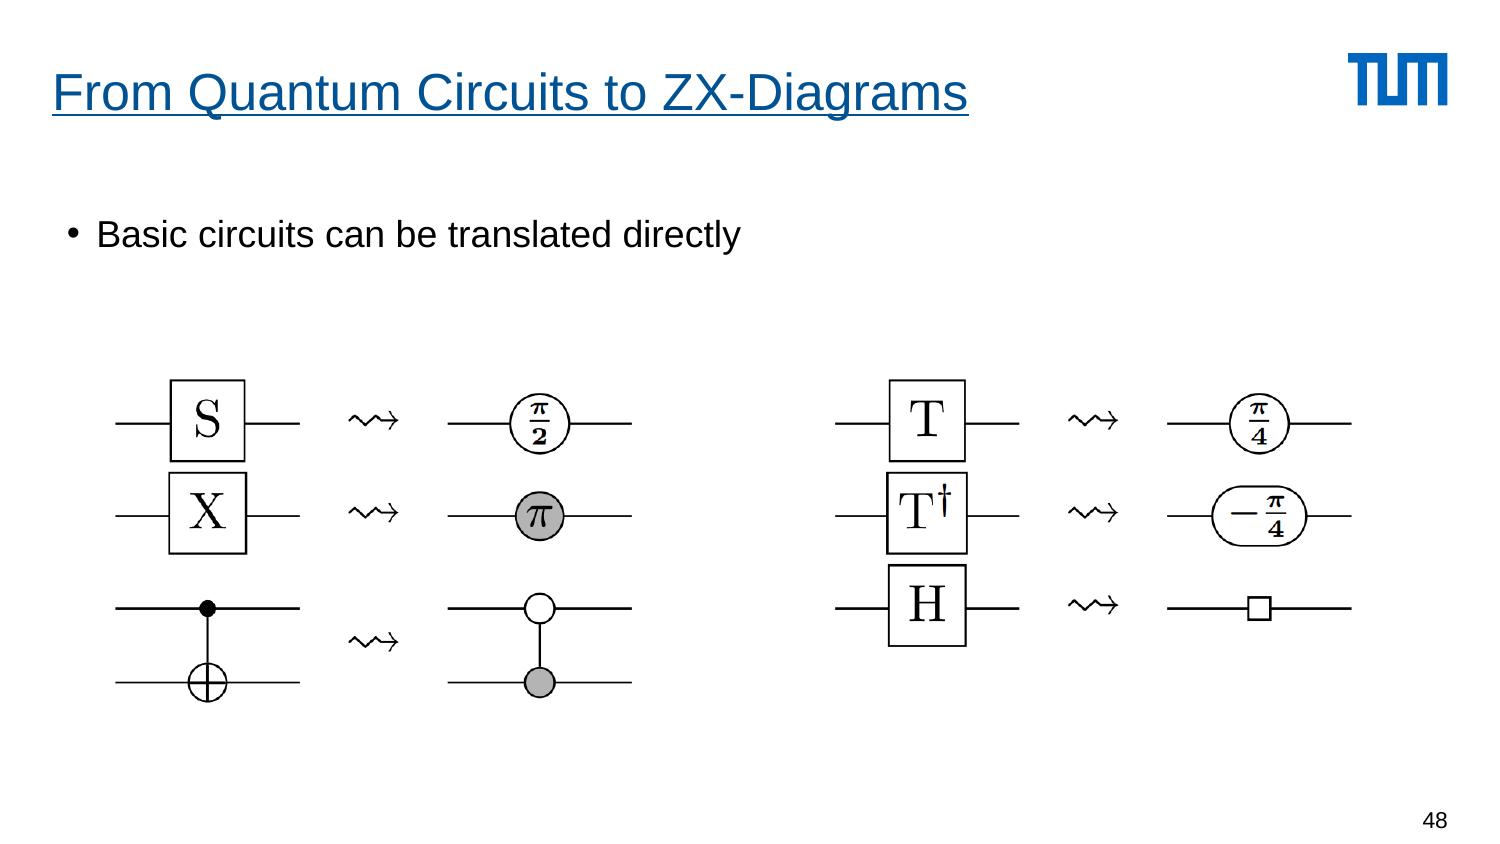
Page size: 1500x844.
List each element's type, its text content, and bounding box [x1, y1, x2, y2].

picture [94, 336, 1388, 715]
slide_number 48 [1111, 796, 1448, 842]
title From Quantum Circuits to ZX-Diagrams [51, 54, 1449, 118]
list Basic circuits can be translated directly [52, 179, 1448, 343]
